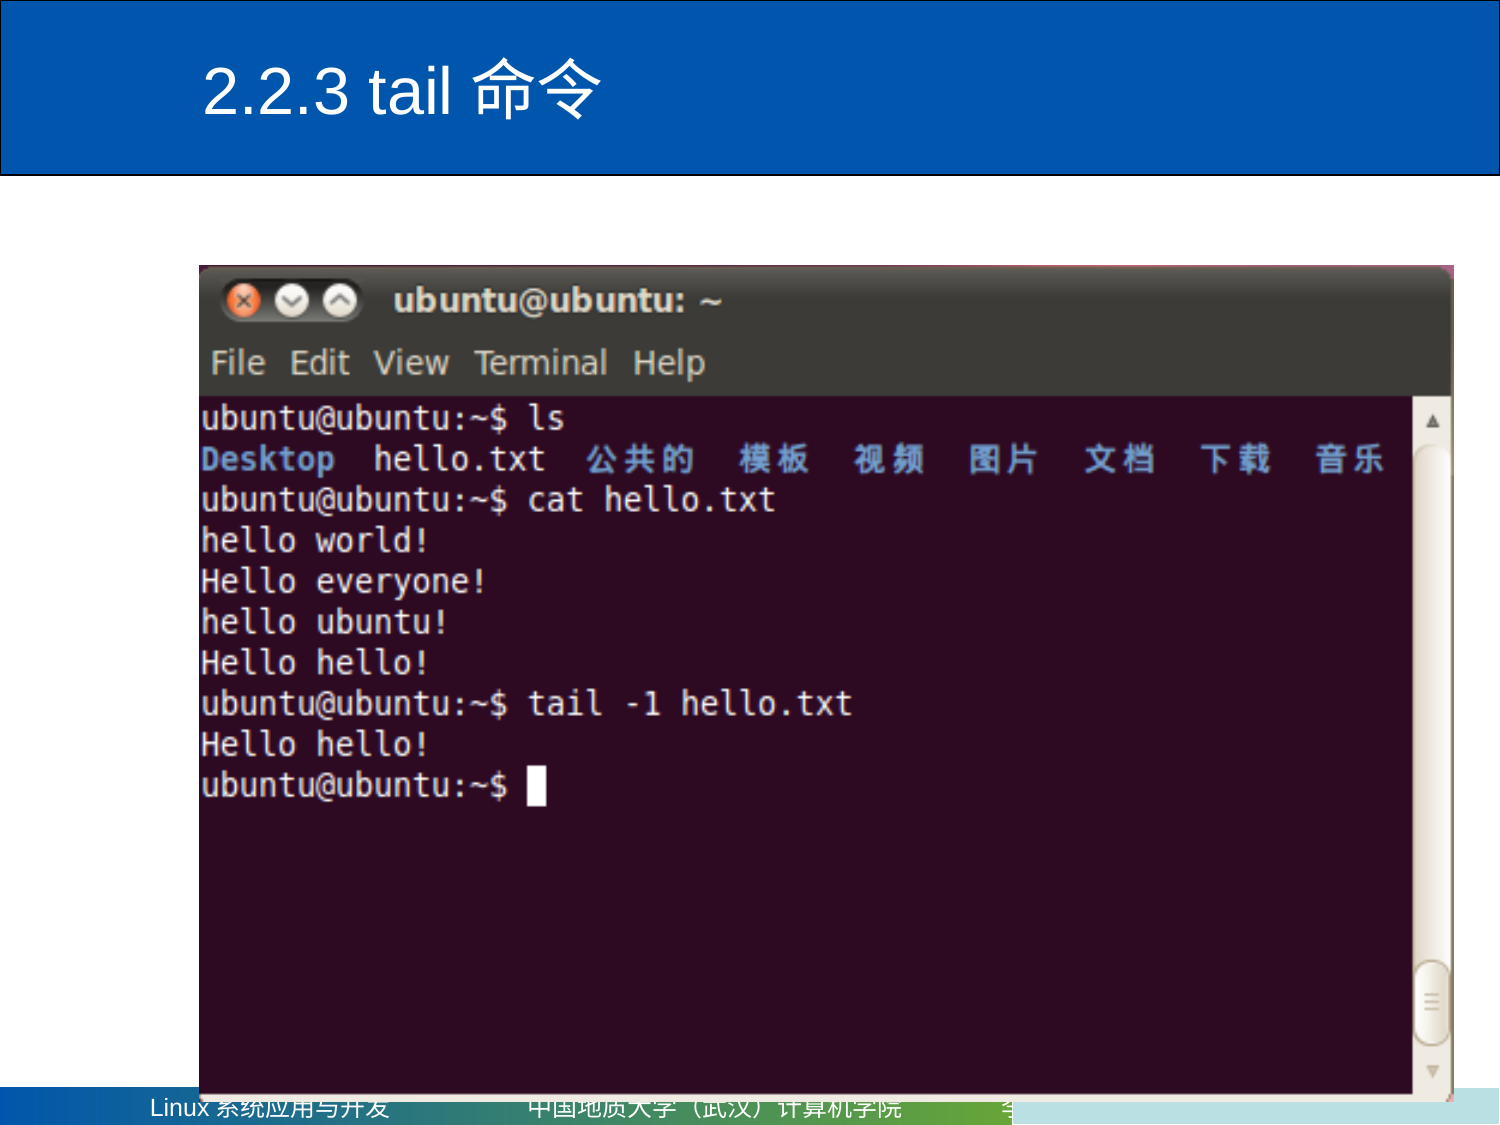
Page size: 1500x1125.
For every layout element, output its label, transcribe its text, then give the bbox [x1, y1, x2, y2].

picture [198, 265, 1454, 1102]
title 2.2.3 tail命令 [187, 12, 1500, 163]
